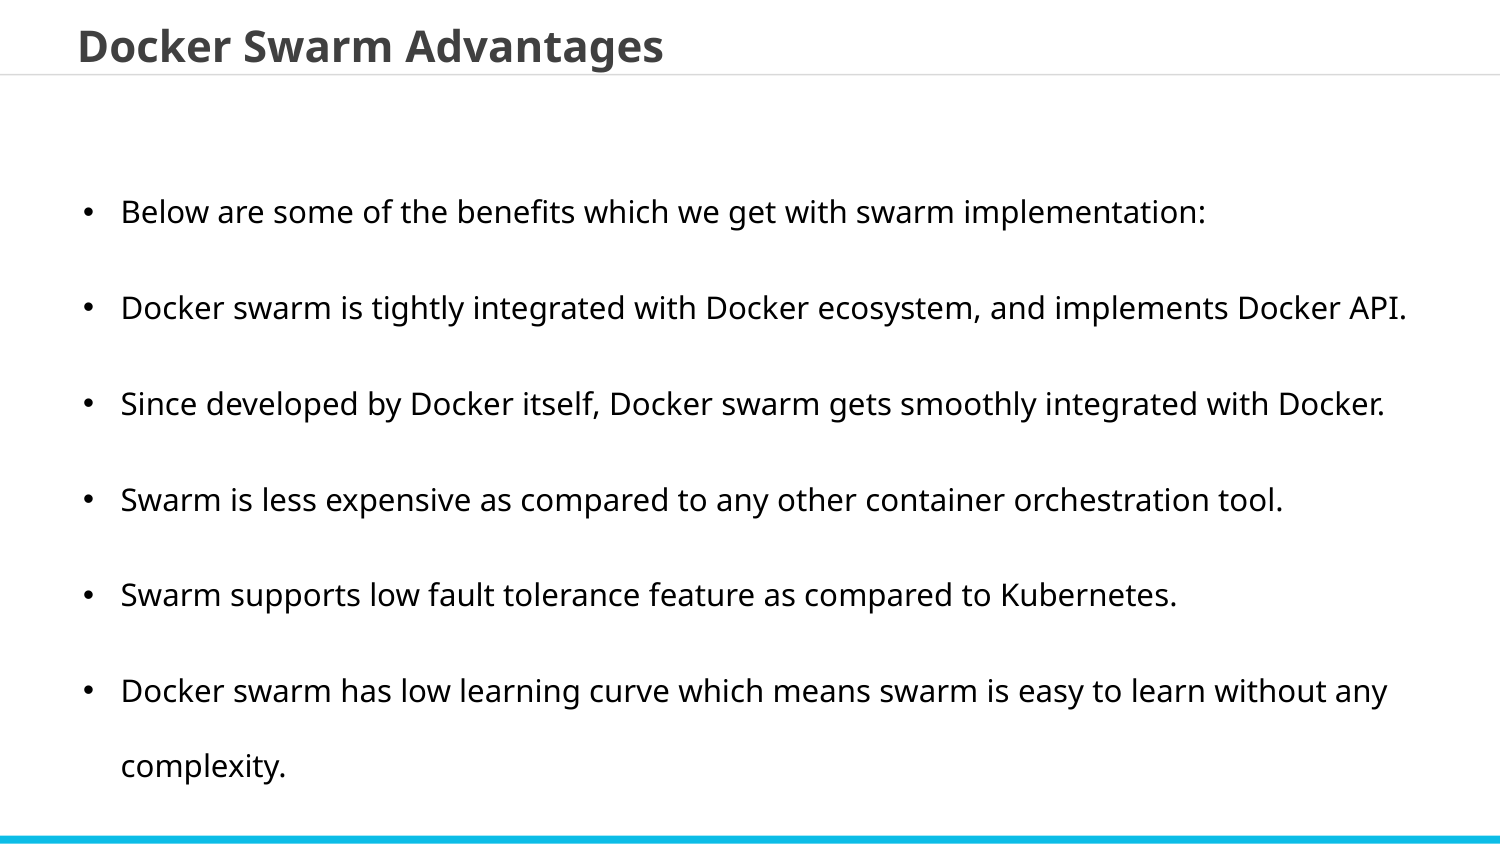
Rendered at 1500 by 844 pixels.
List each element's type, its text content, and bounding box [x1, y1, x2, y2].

text_box [0, 833, 1500, 844]
text_box Docker Swarm Advantages [62, 11, 680, 73]
text_box Below are some of the benefits which we get with swarm implementation: Docker swarm is tightly integrated with Docker ecosystem, and implements Docker API. Since developed by Docker itself, Docker swarm gets smoothly integrated with Docker. Swarm is less expensive as compared to any other container orchestration tool. Swarm supports low fault tolerance feature as compared to Kubernetes. Docker swarm has low learning curve which means swarm is easy to learn without any complexity. [71, 149, 1448, 762]
